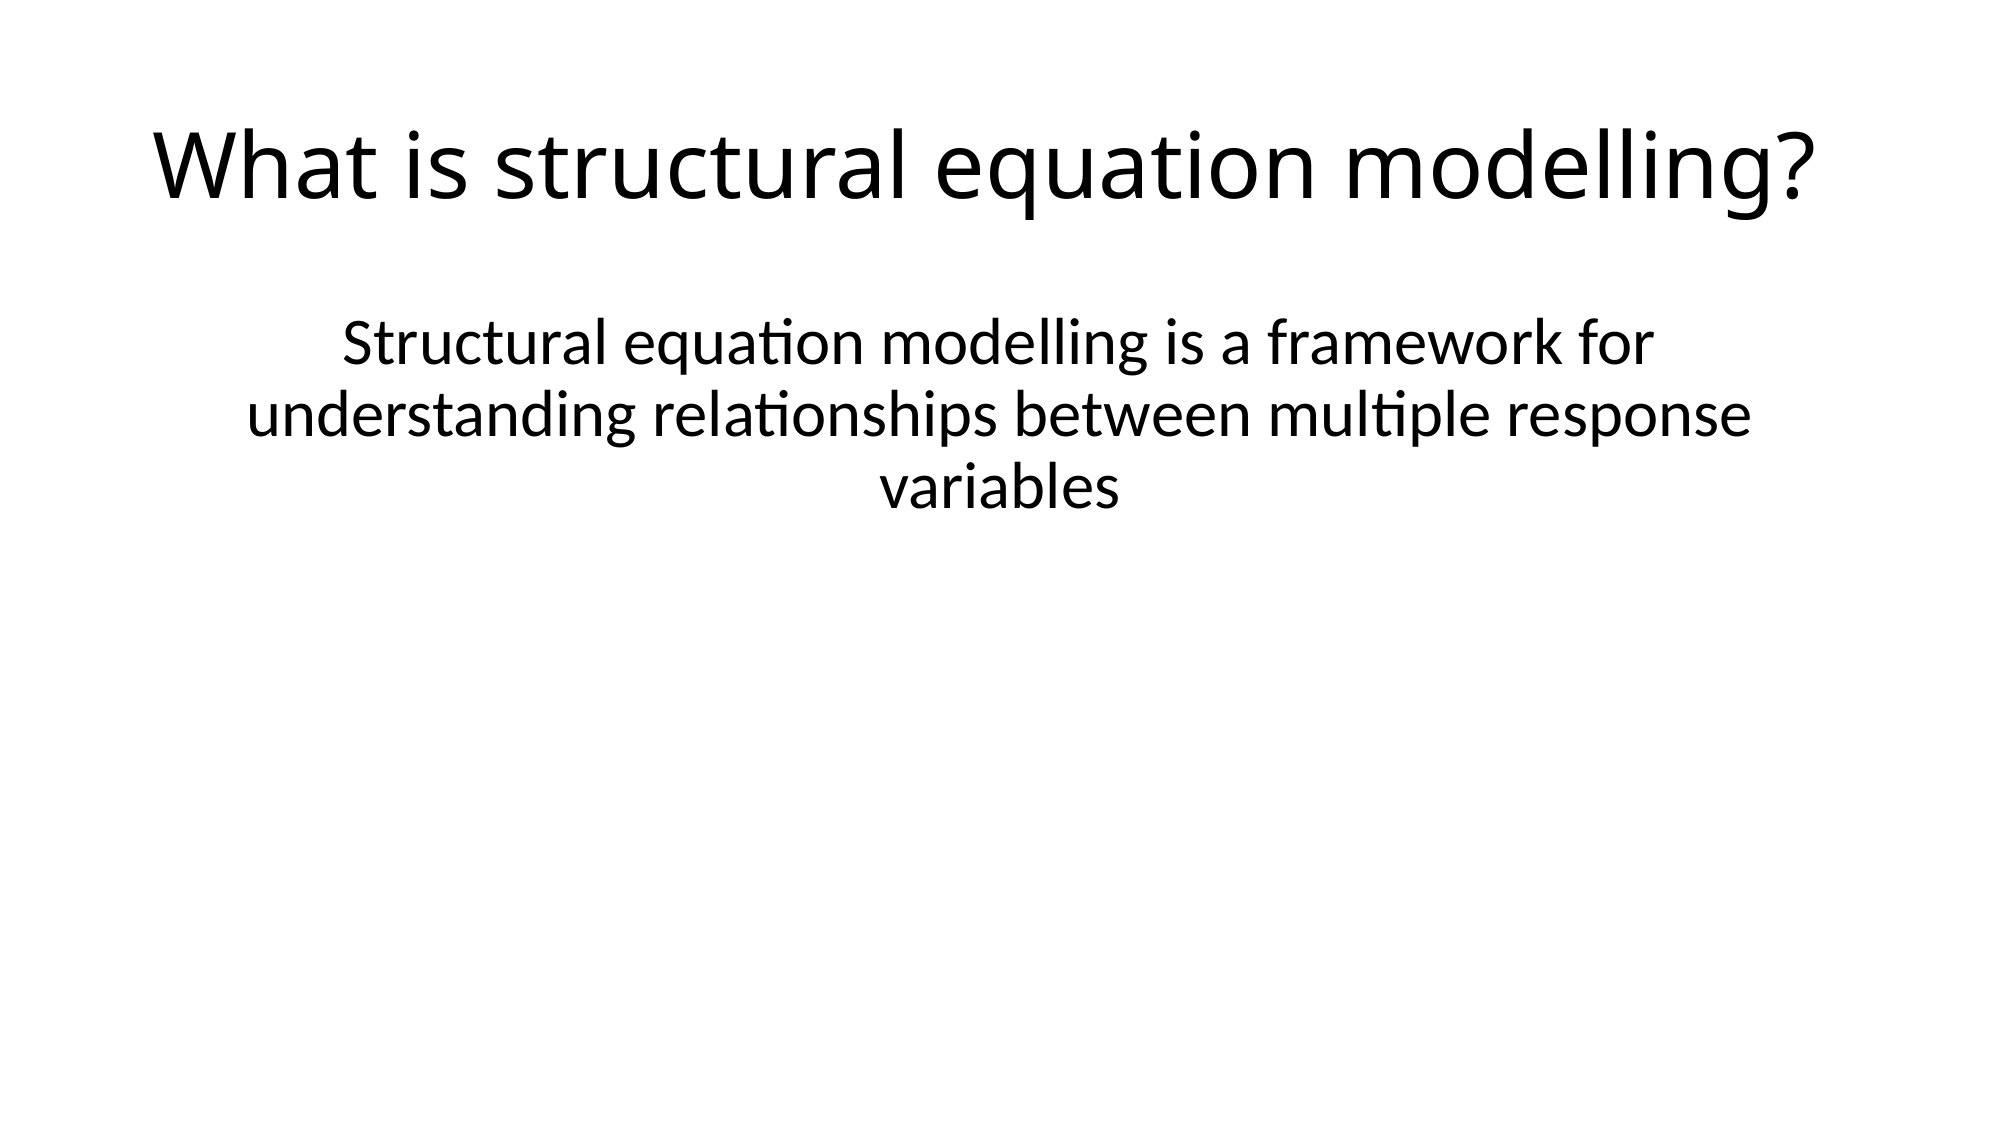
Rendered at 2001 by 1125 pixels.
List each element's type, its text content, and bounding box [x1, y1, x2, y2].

title What is structural equation modelling? [137, 59, 1863, 278]
list Structural equation modelling is a framework for understanding relationships between multiple response variables [137, 299, 1863, 1014]
